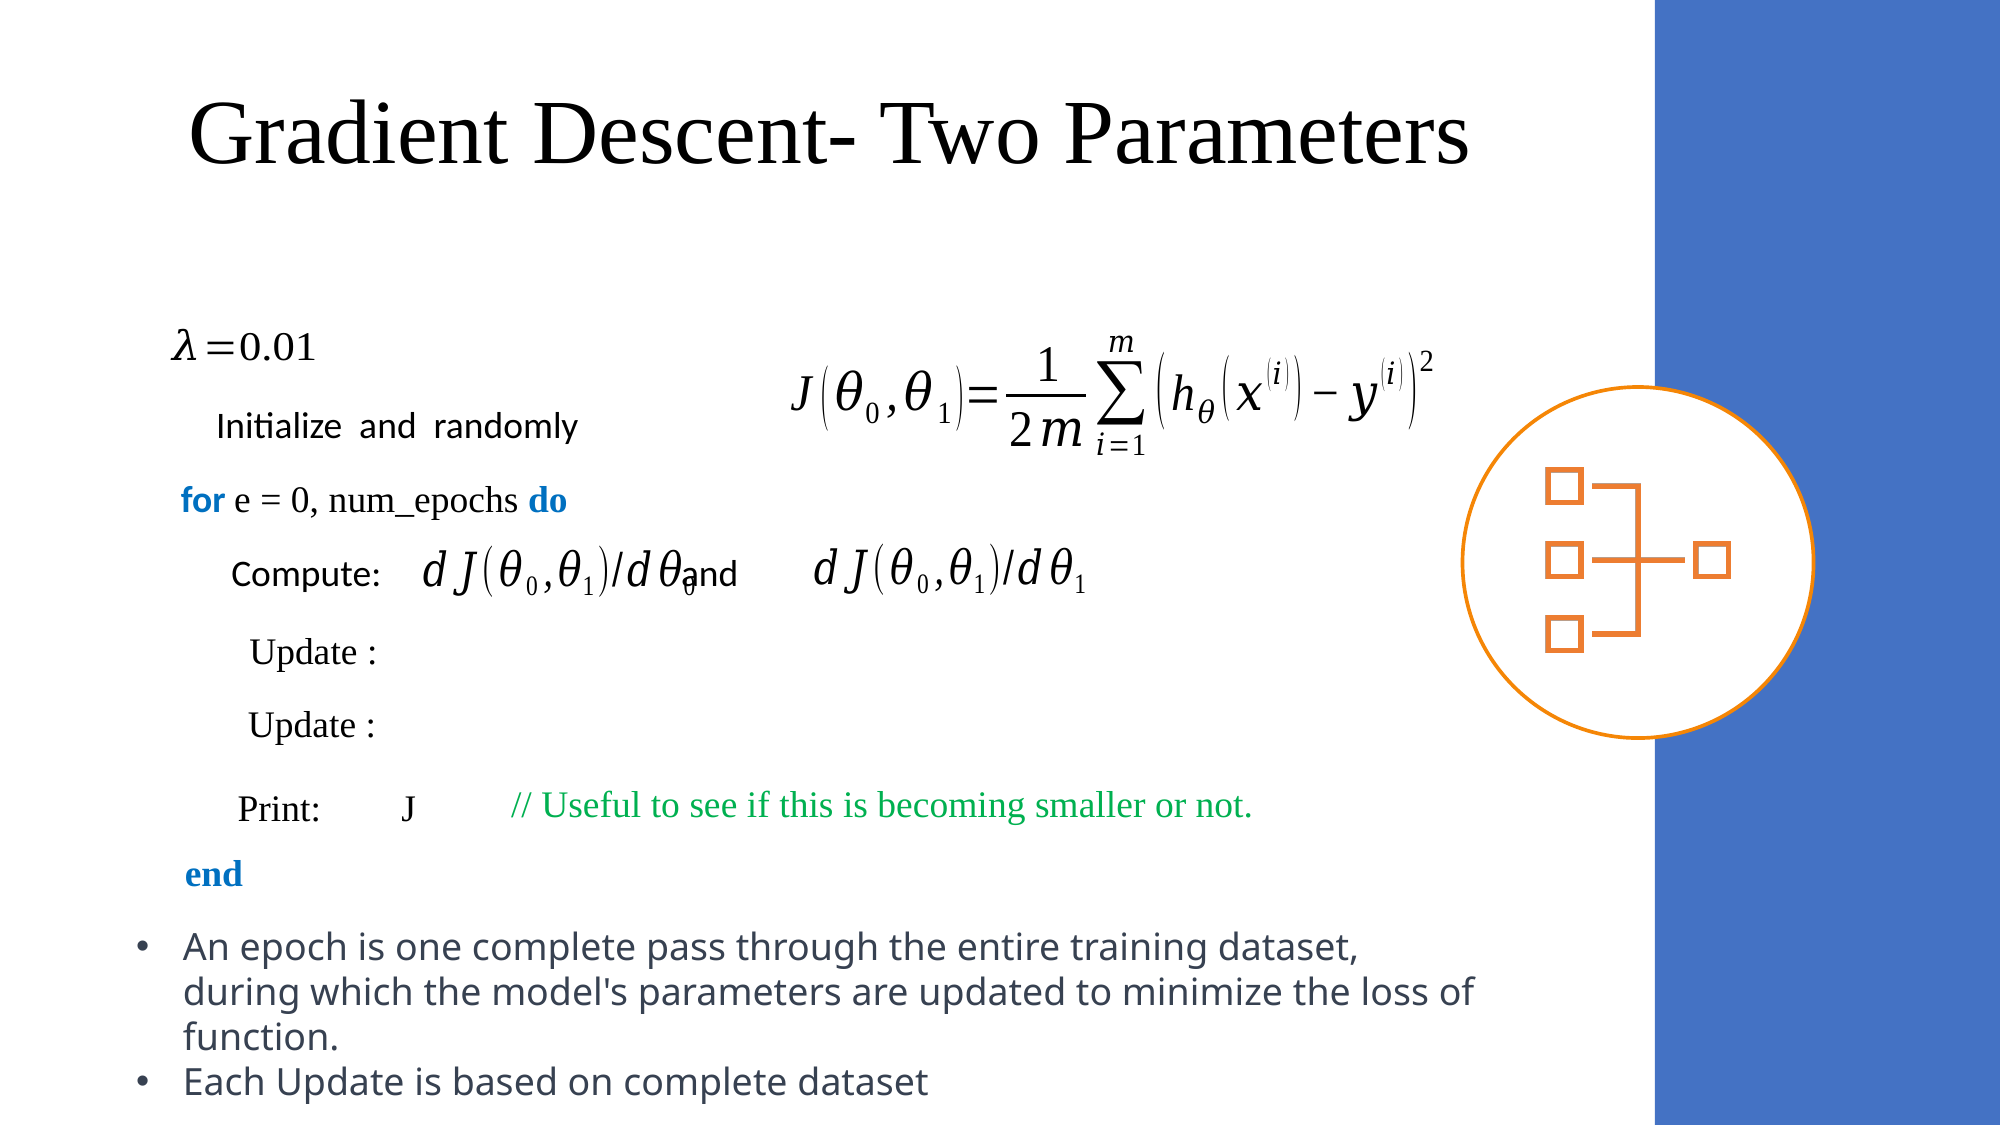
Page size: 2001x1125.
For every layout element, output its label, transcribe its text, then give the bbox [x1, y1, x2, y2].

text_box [169, 324, 1287, 903]
text_box An epoch is one complete pass through the entire training dataset, during which the model's parameters are updated to minimize the loss of function. Each Update is based on complete dataset [121, 915, 1502, 1111]
title Gradient Descent- Two Parameters [0, 43, 1662, 224]
picture [1507, 431, 1769, 694]
